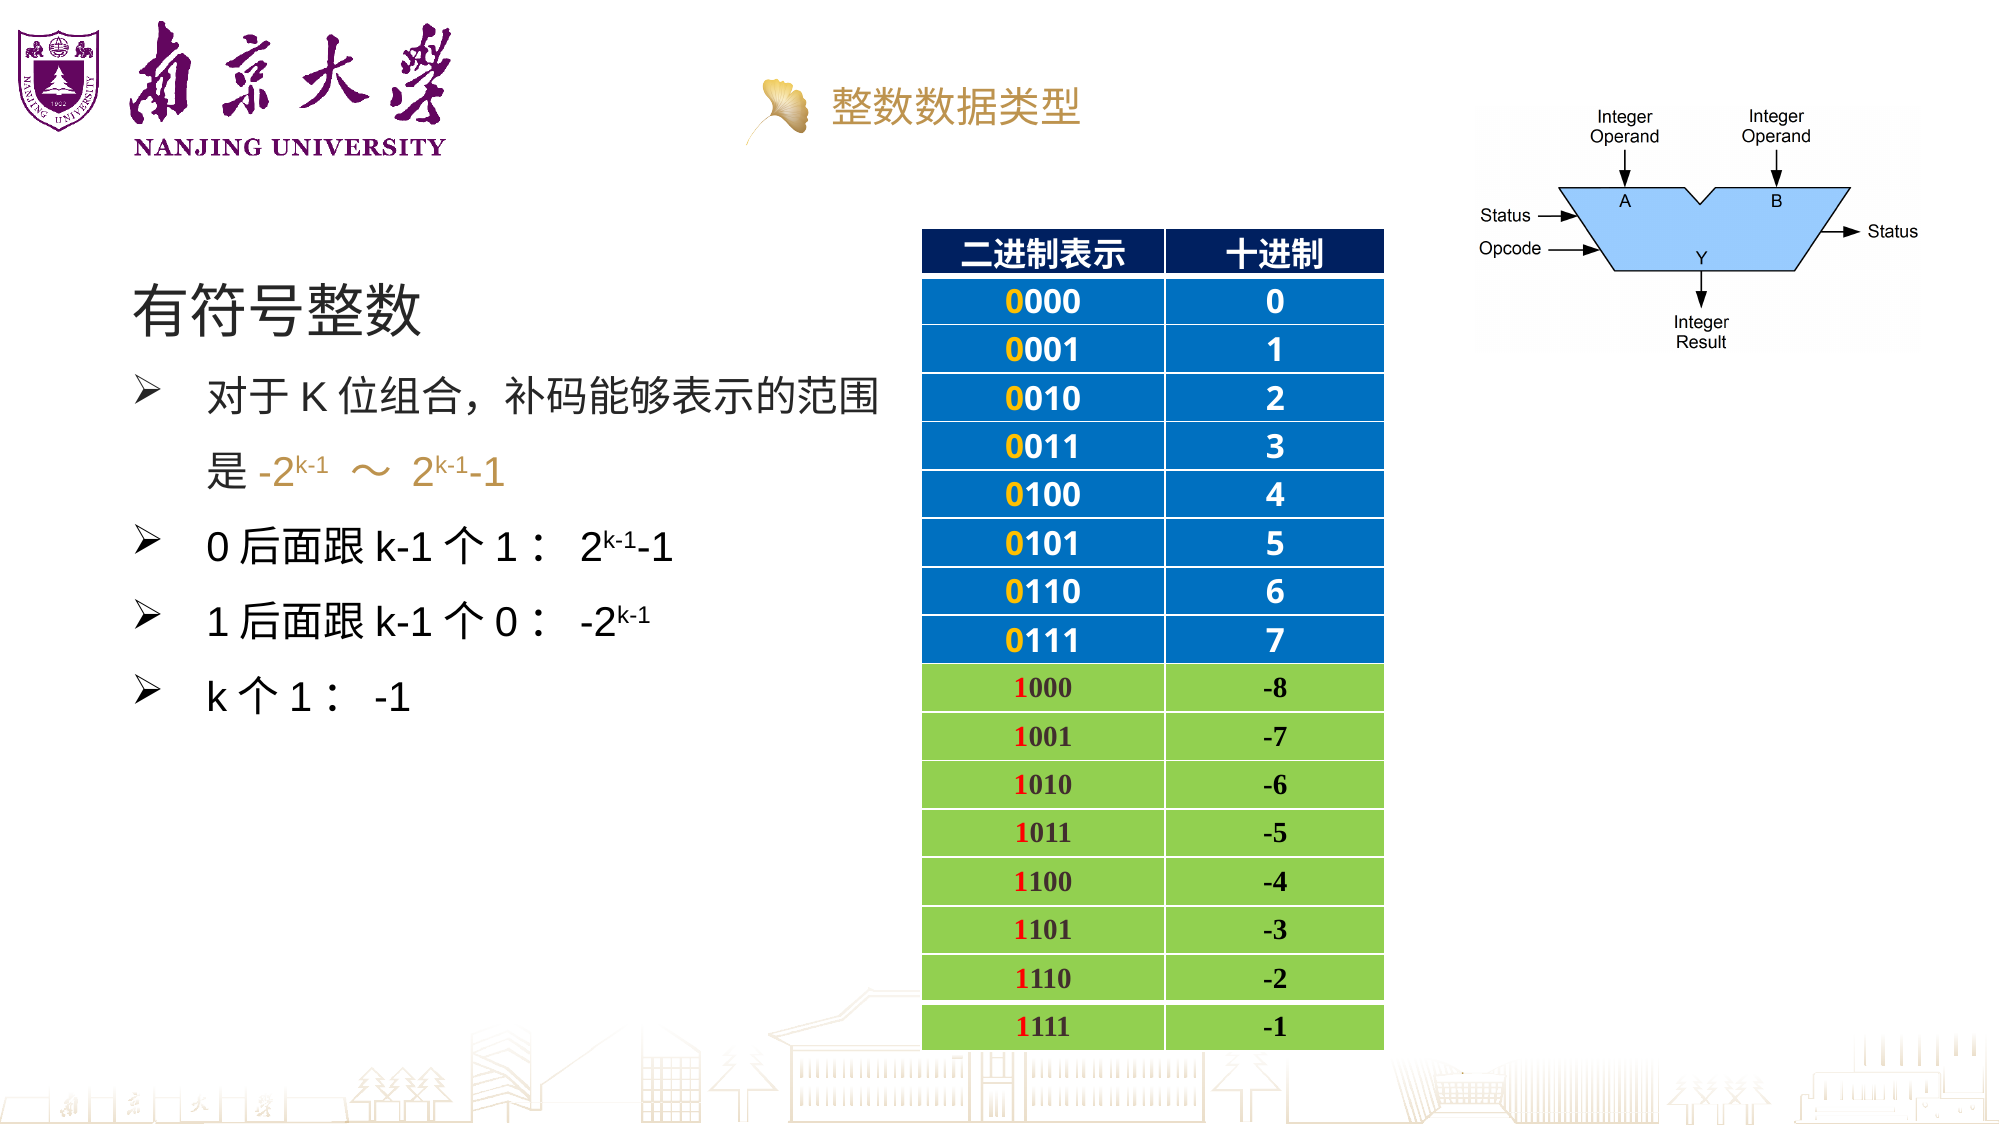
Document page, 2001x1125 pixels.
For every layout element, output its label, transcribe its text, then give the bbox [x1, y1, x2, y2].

table_cell 1000 [922, 664, 1164, 711]
table_cell -3 [1166, 907, 1384, 953]
table_cell 1111 [922, 1005, 1164, 1050]
table_cell 0110 [922, 568, 1164, 614]
table_cell 6 [1166, 568, 1384, 614]
table_cell 7 [1166, 616, 1384, 663]
table_cell 0101 [922, 519, 1164, 566]
table_cell 0010 [922, 374, 1164, 421]
text_box 有符号整数 对于K位组合，补码能够表示的范围是-2k-1 ～ 2k-1-1 0后面跟k-1个1：2k-1-1 1后面跟k-1个0：-2k-1 k个1：-1 [116, 249, 902, 727]
table_cell 1101 [922, 907, 1164, 953]
table_cell 0111 [922, 616, 1164, 663]
table_cell -7 [1166, 713, 1384, 760]
table_cell 2 [1166, 374, 1384, 421]
table_cell -1 [1166, 1005, 1384, 1050]
table_cell 1010 [922, 761, 1164, 808]
table_cell 1011 [922, 810, 1164, 856]
table_cell 0100 [922, 471, 1164, 517]
text_box 整数数据类型 [816, 73, 1226, 139]
picture [18, 21, 451, 160]
table_header 十进制 [1166, 229, 1384, 273]
table_cell 0000 [922, 279, 1164, 324]
table_cell 0011 [922, 422, 1164, 469]
table_cell 3 [1166, 422, 1384, 469]
table_cell 1 [1166, 325, 1384, 372]
table_cell -4 [1166, 858, 1384, 905]
table_cell 5 [1166, 519, 1384, 566]
table_cell -8 [1166, 664, 1384, 711]
table_cell -2 [1166, 955, 1384, 1000]
table_cell 0 [1166, 279, 1384, 324]
table_cell 0001 [922, 325, 1164, 372]
table_cell 1001 [922, 713, 1164, 760]
table_header 二进制表示 [922, 229, 1164, 273]
table_cell 1100 [922, 858, 1164, 905]
picture [1475, 106, 1921, 353]
table_cell -5 [1166, 810, 1384, 856]
table_cell -6 [1166, 761, 1384, 808]
picture [731, 64, 830, 169]
table_cell 4 [1166, 471, 1384, 517]
table_cell 1110 [922, 955, 1164, 1000]
